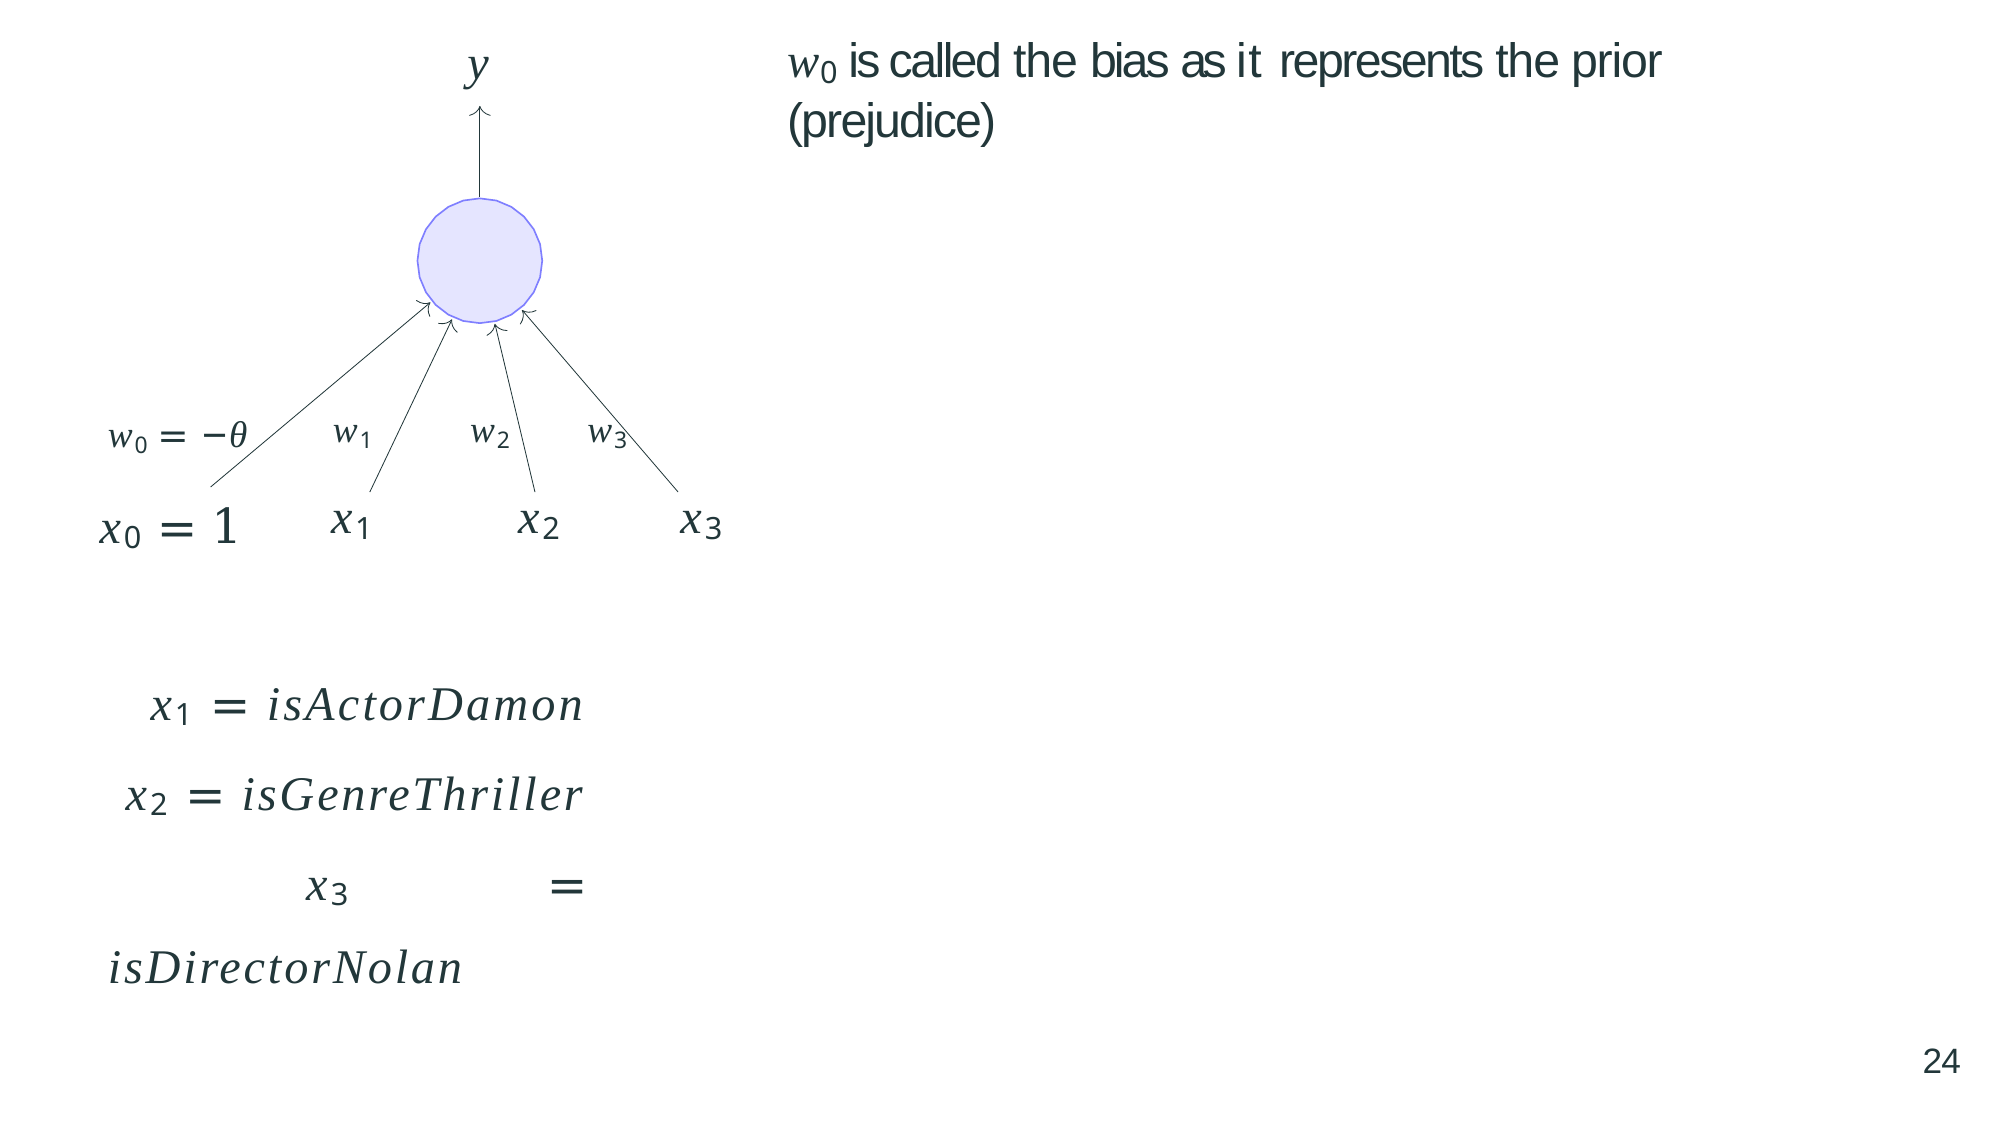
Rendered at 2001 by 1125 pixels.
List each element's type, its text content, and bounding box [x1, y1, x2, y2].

text_box x1 = isActorDamon x2 = isGenreThriller x3 = isDirectorNolan [94, 637, 597, 993]
text_box w0 = −θ x0 = 1 [86, 376, 265, 555]
text_box x3 [667, 477, 740, 546]
text_box x1 [317, 494, 391, 546]
text_box w0 is called the bias as it represents the prior (prejudice) [737, 21, 1886, 148]
text_box x2 [504, 494, 578, 546]
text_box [209, 105, 680, 494]
text_box y [462, 26, 496, 89]
text_box 24 [1918, 1037, 1965, 1081]
